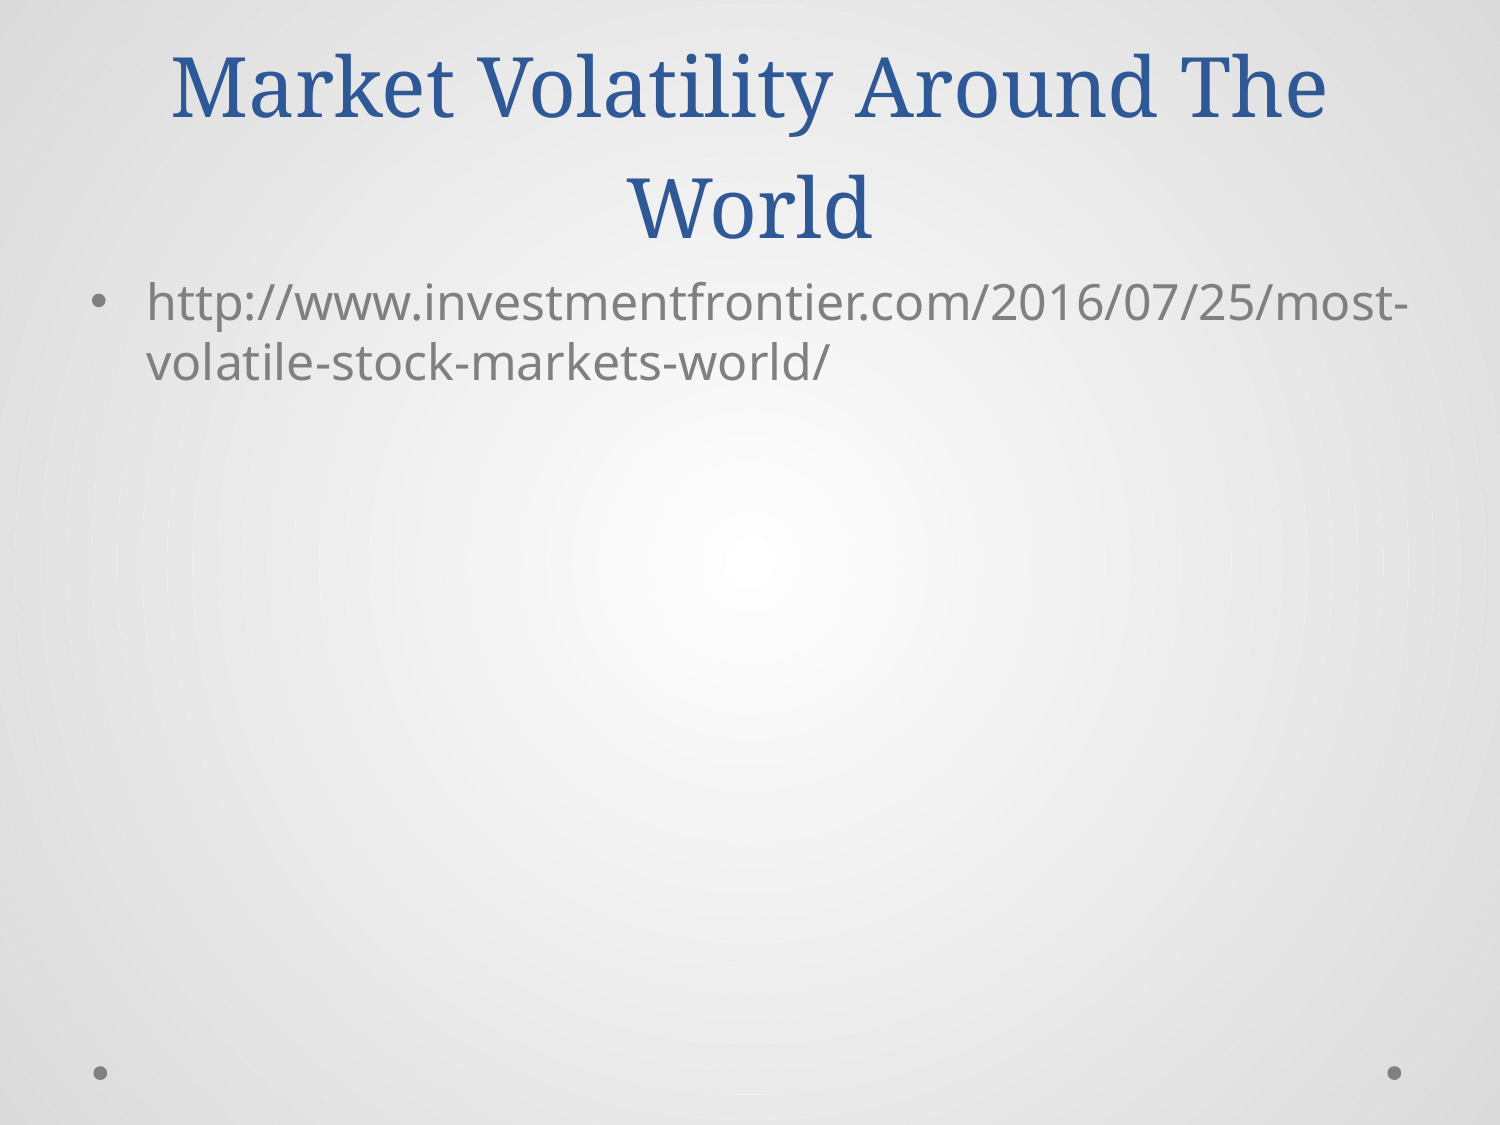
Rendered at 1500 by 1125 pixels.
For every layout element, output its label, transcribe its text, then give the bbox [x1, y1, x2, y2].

title Market Volatility Around The World [75, 0, 1425, 262]
list http://www.investmentfrontier.com/2016/07/25/most-volatile-stock-markets-world/ [75, 262, 1425, 1005]
